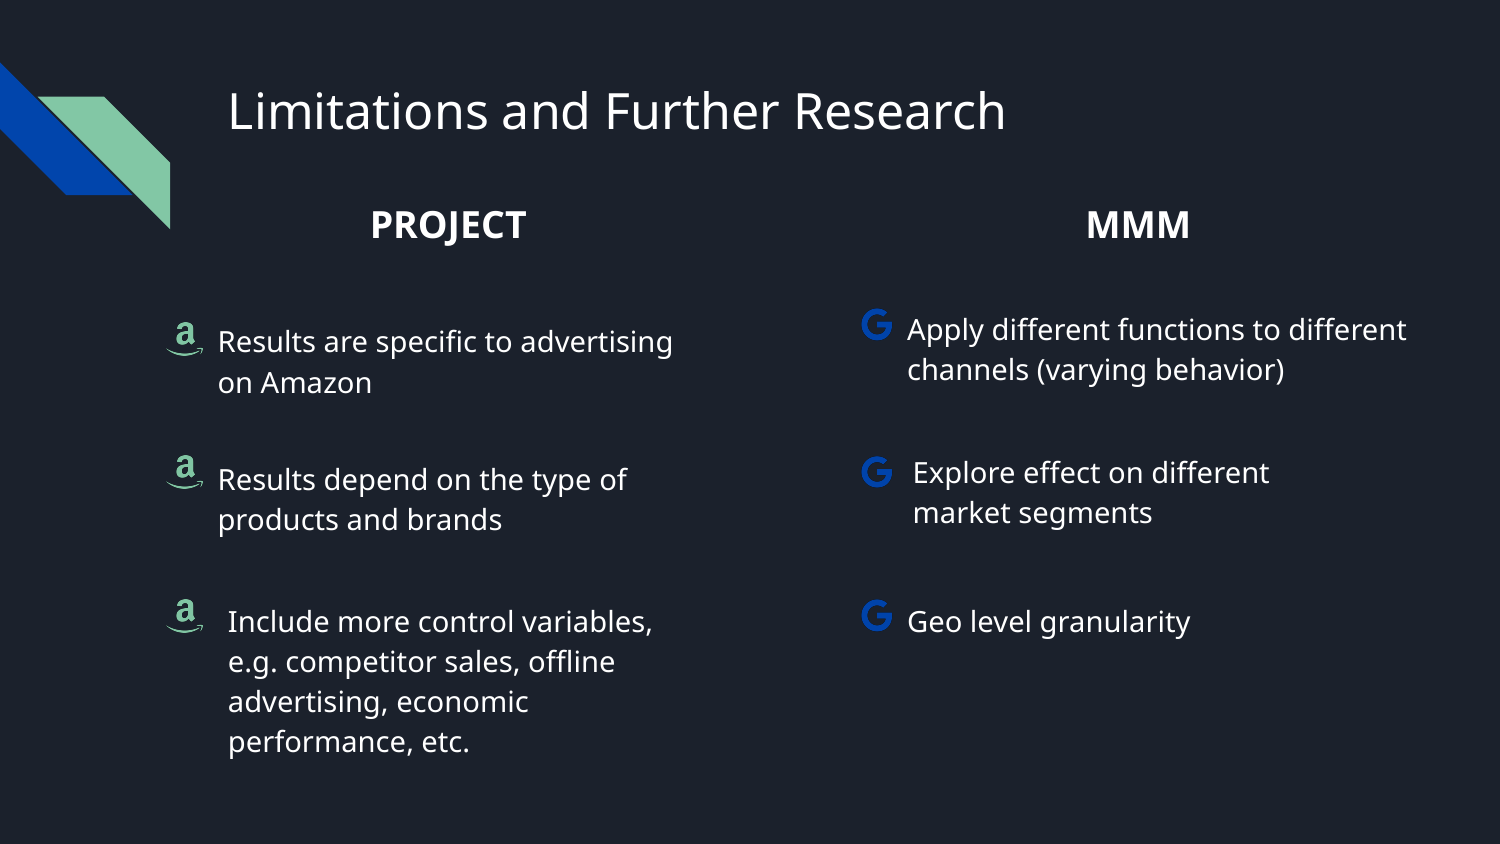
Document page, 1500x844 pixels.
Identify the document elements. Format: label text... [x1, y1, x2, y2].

picture [855, 594, 898, 637]
picture [166, 455, 203, 489]
text_box Geo level granularity [892, 582, 1385, 654]
text_box Explore effect on different market segments [897, 434, 1390, 545]
text_box Include more control variables, e.g. competitor sales, offline advertising, economic performance, etc. [212, 582, 705, 774]
picture [855, 303, 898, 346]
picture [855, 451, 898, 494]
text_box MMM [892, 178, 1385, 261]
text_box Apply different functions to different channels (varying behavior) [892, 291, 1427, 402]
text_box PROJECT [202, 178, 695, 261]
text_box Results depend on the type of products and brands [202, 441, 695, 552]
text_box Results are specific to advertising on Amazon [202, 303, 695, 414]
title Limitations and Further Research [212, 64, 1368, 141]
picture [166, 322, 203, 356]
picture [166, 599, 203, 633]
